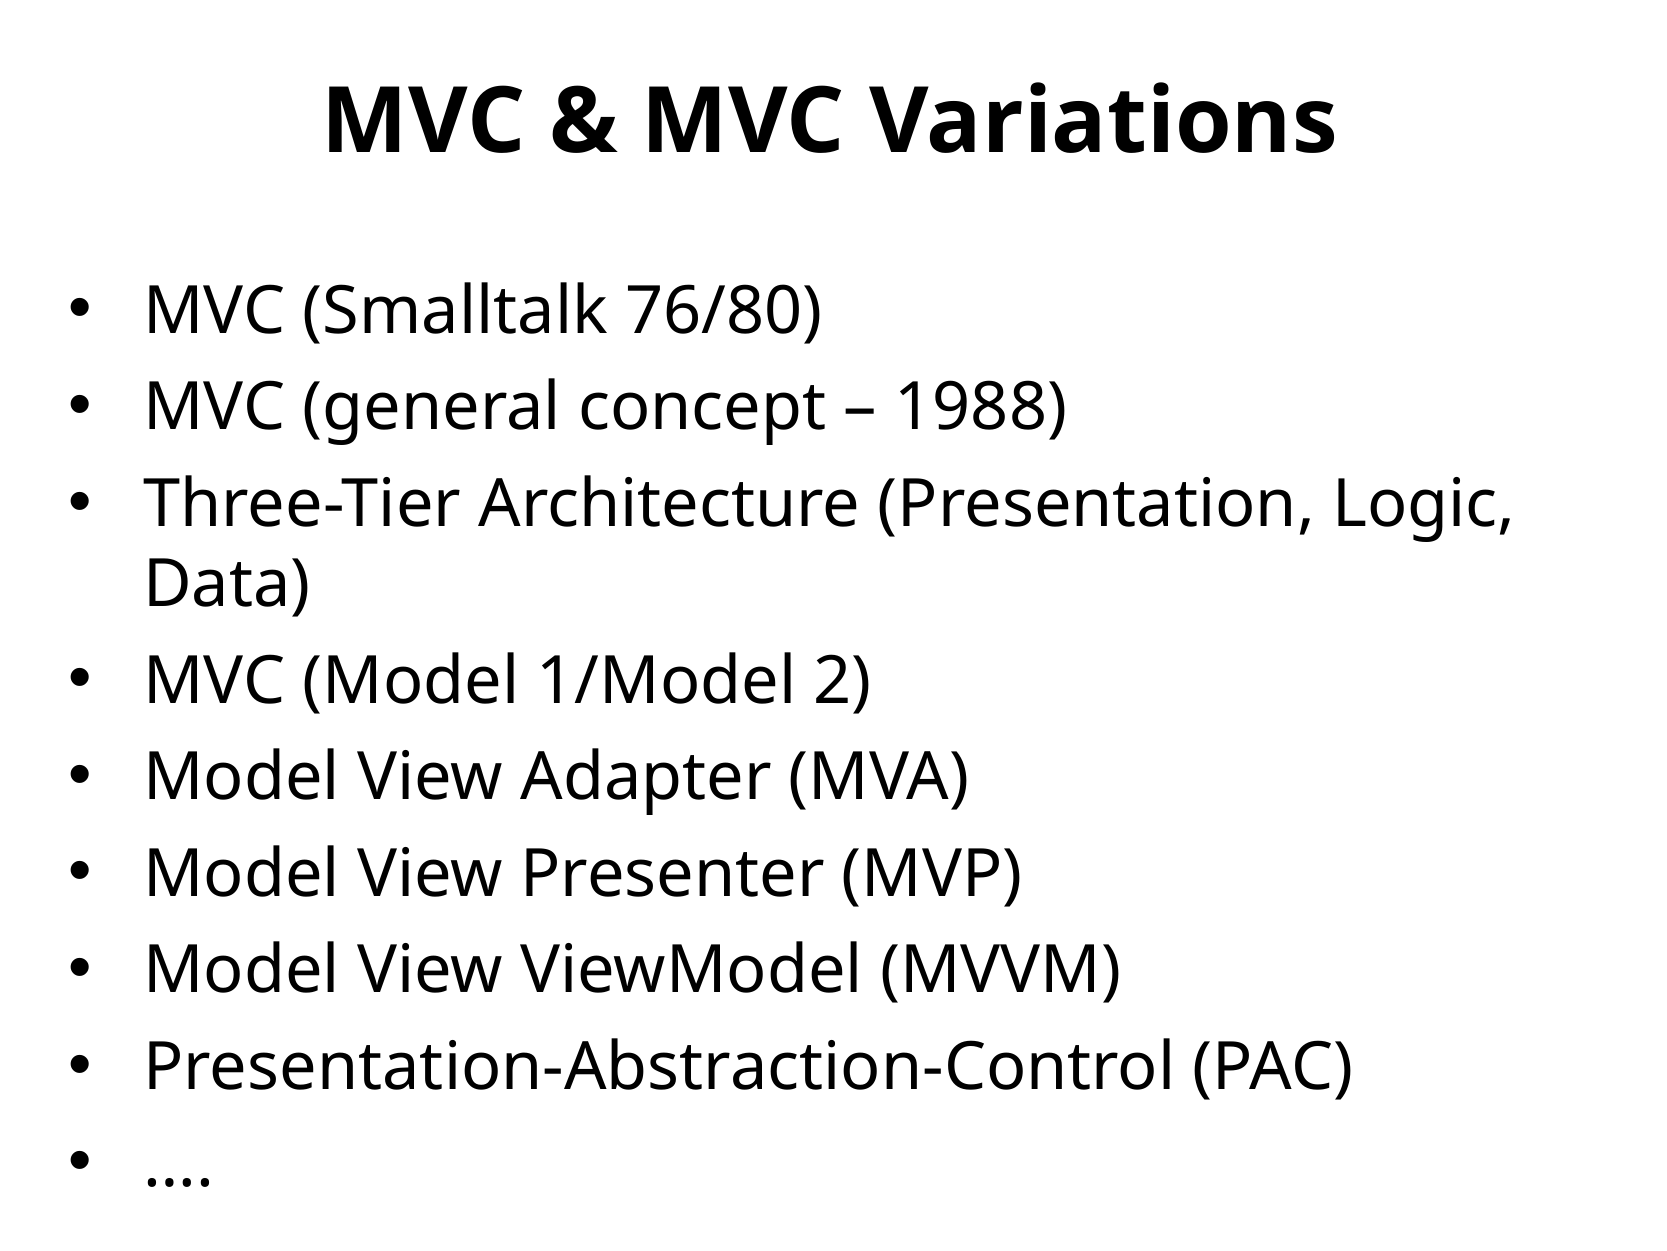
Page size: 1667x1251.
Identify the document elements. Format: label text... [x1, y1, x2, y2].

title MVC & MVC Variations [124, 46, 1536, 185]
list MVC (Smalltalk 76/80) MVC (general concept – 1988) Three-Tier Architecture (Presentation, Logic, Data) MVC (Model 1/Model 2) Model View Adapter (MVA) Model View Presenter (MVP) Model View ViewModel (MVVM) Presentation-Abstraction-Control (PAC) …. [53, 258, 1637, 1081]
